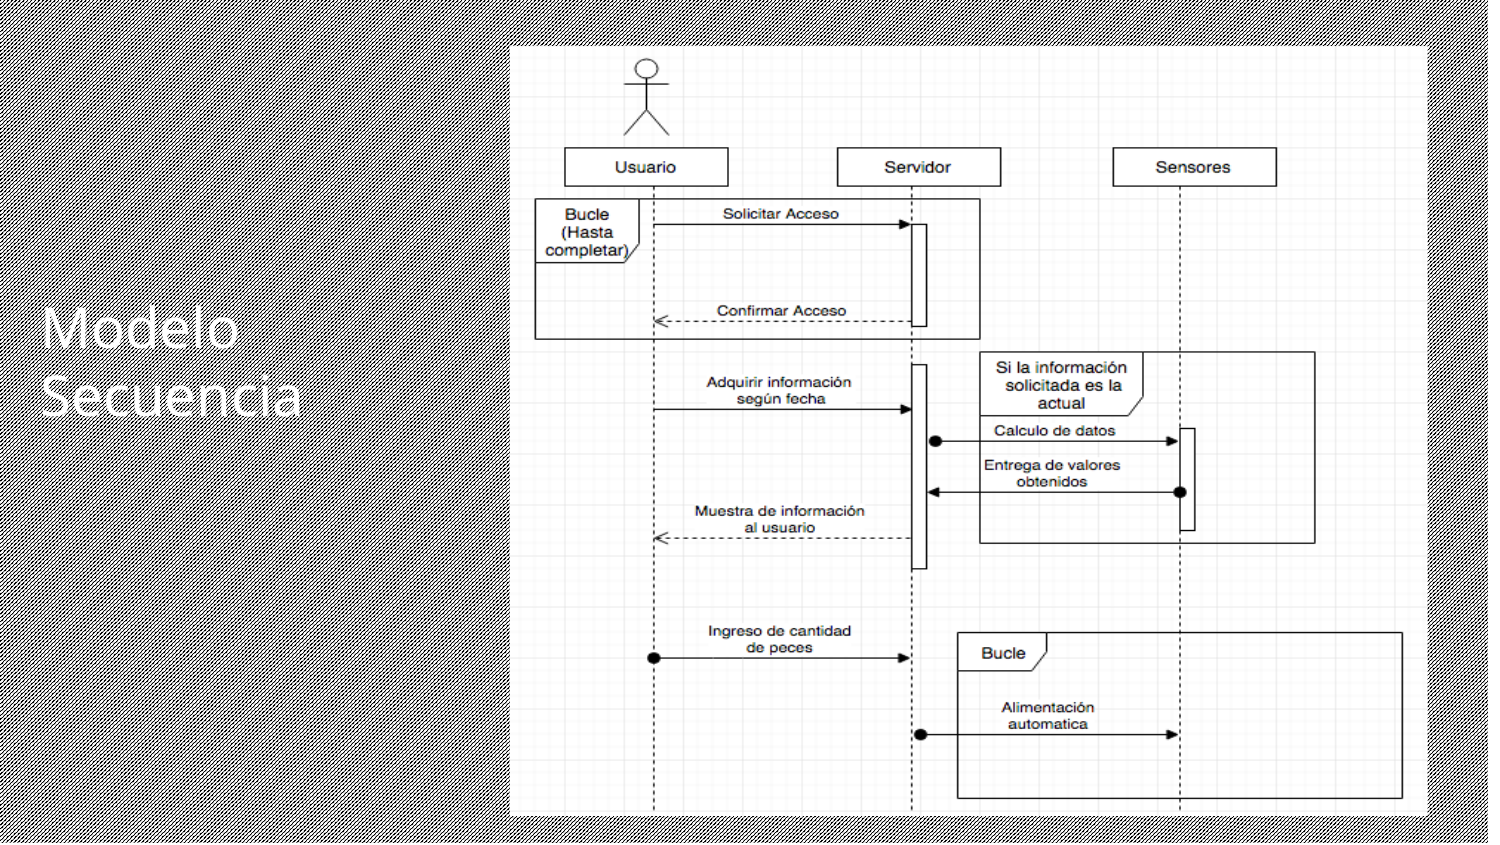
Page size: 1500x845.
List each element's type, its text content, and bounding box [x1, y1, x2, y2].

text_box Modelo Secuencia [25, 313, 504, 408]
picture [0, 0, 1488, 843]
